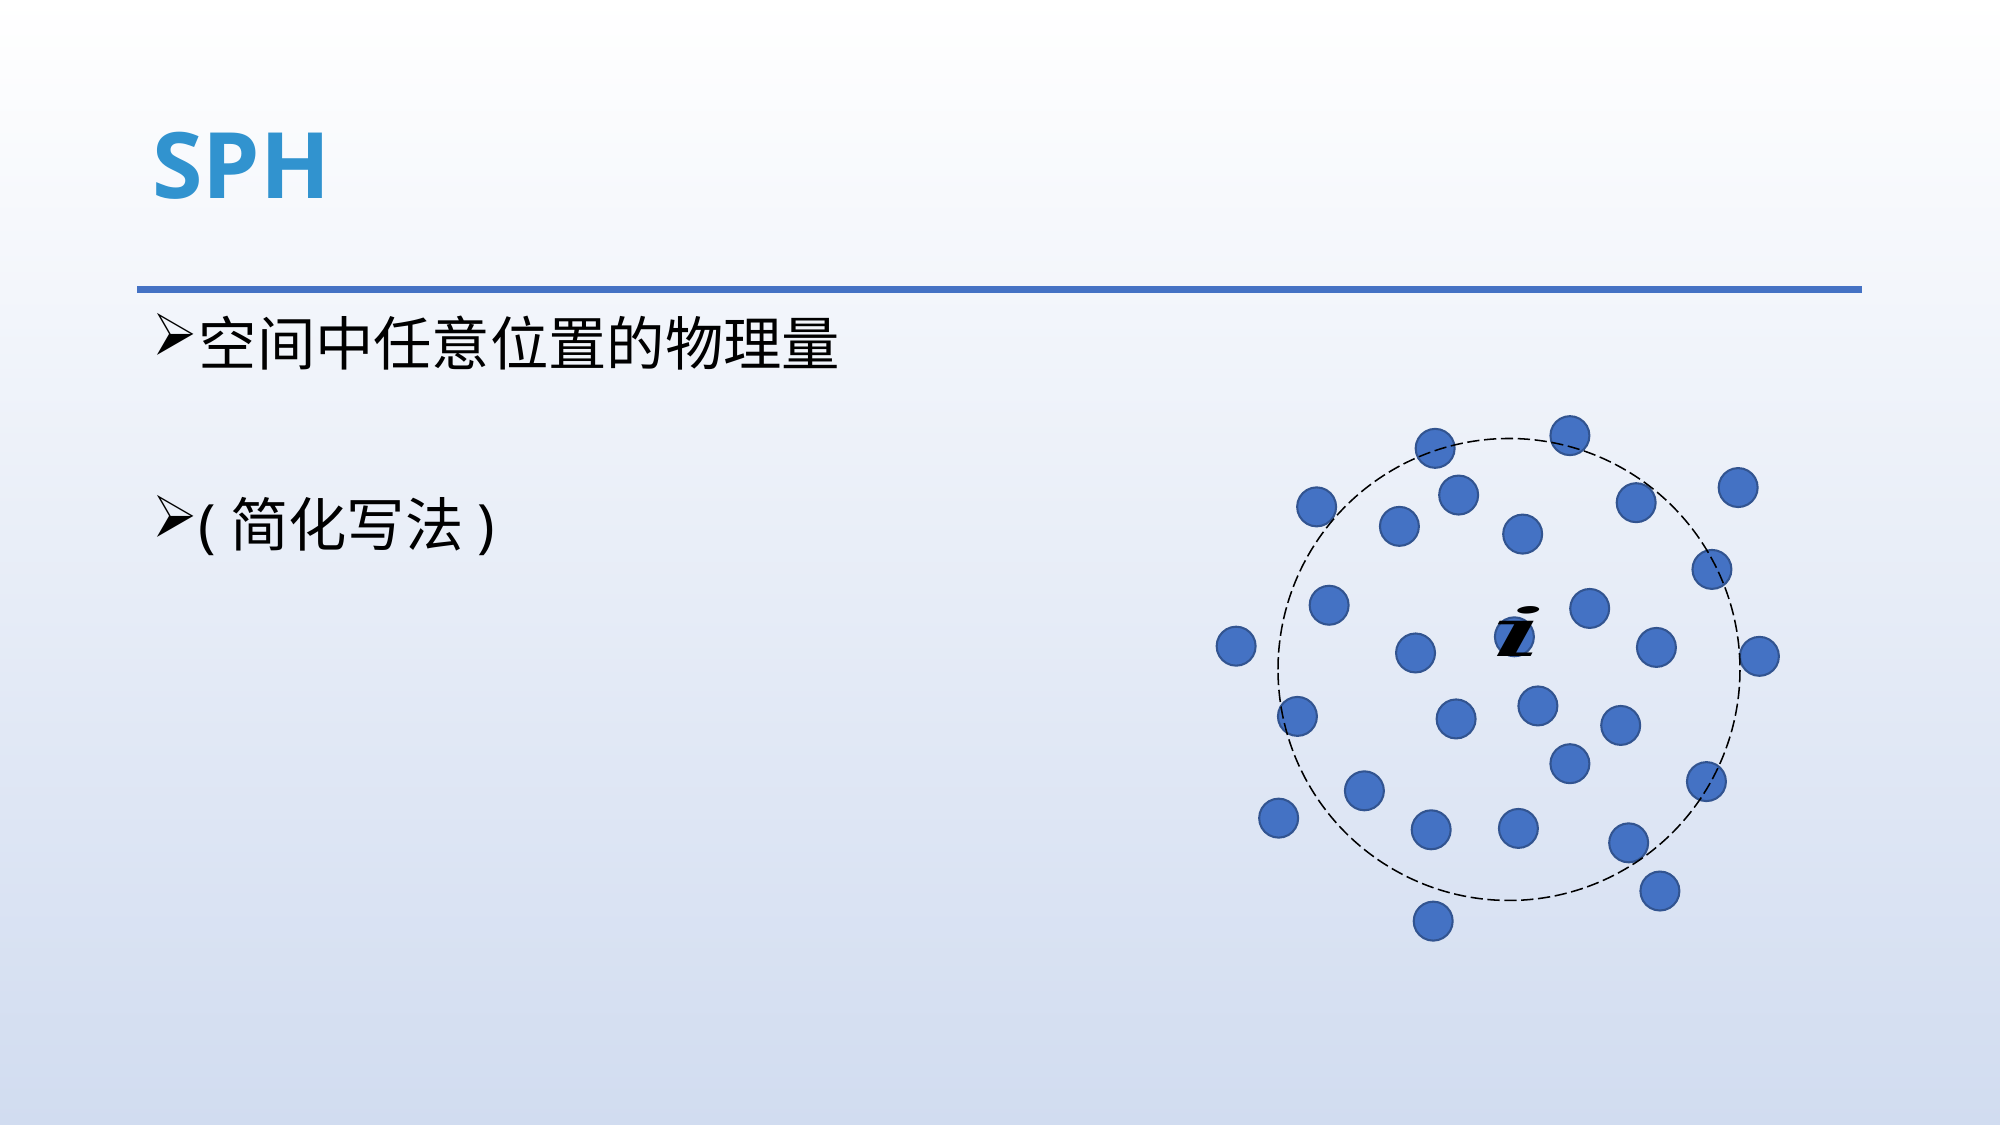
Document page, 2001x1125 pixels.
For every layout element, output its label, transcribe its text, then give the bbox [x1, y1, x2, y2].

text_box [1216, 416, 1779, 941]
title SPH [137, 59, 1863, 278]
